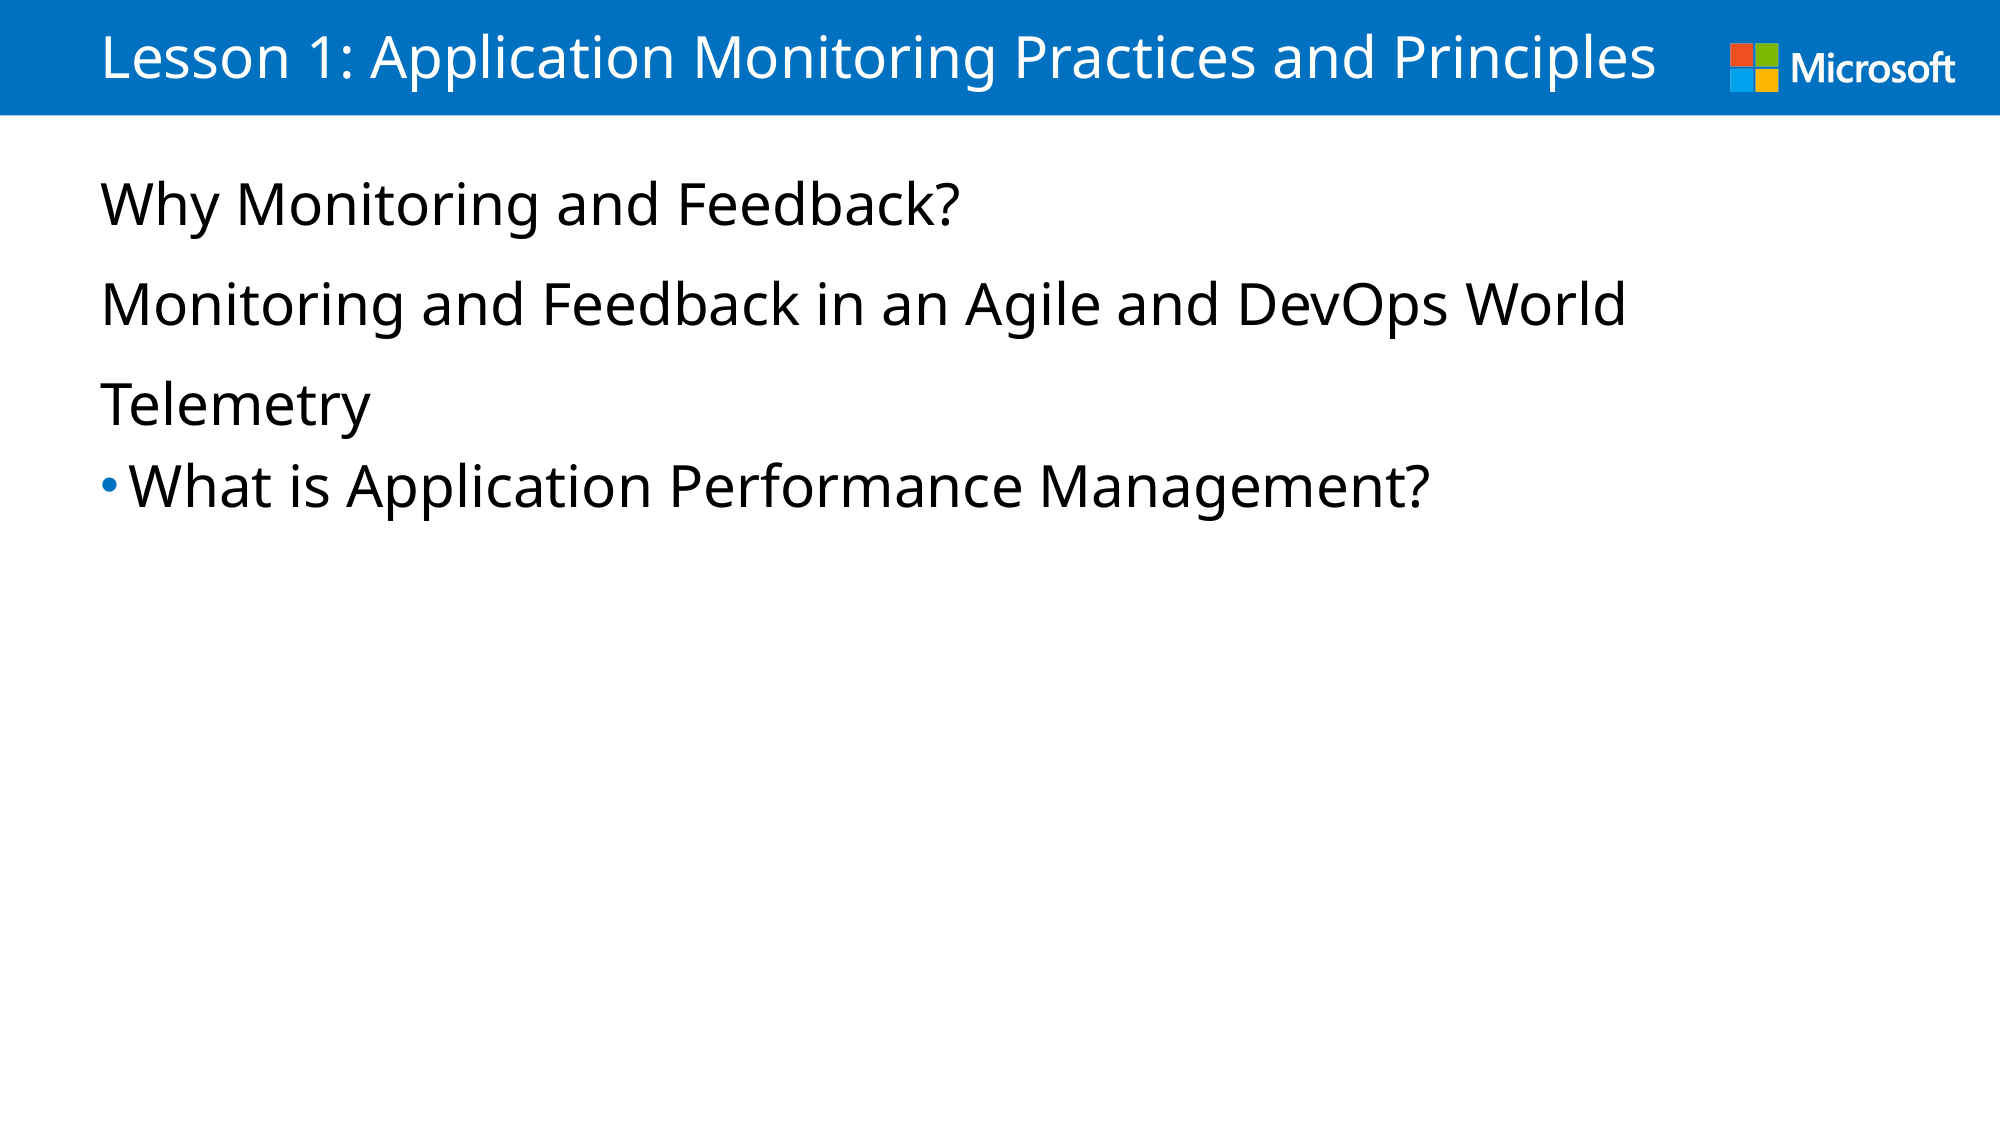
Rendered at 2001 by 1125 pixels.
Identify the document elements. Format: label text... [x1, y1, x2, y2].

picture [1802, 14, 1986, 121]
title Lesson 1: Application Monitoring Practices and Principles [100, 0, 1802, 122]
list Why Monitoring and Feedback? Monitoring and Feedback in an Agile and DevOps World Telemetry What is Application Performance Management? [100, 167, 1877, 1013]
